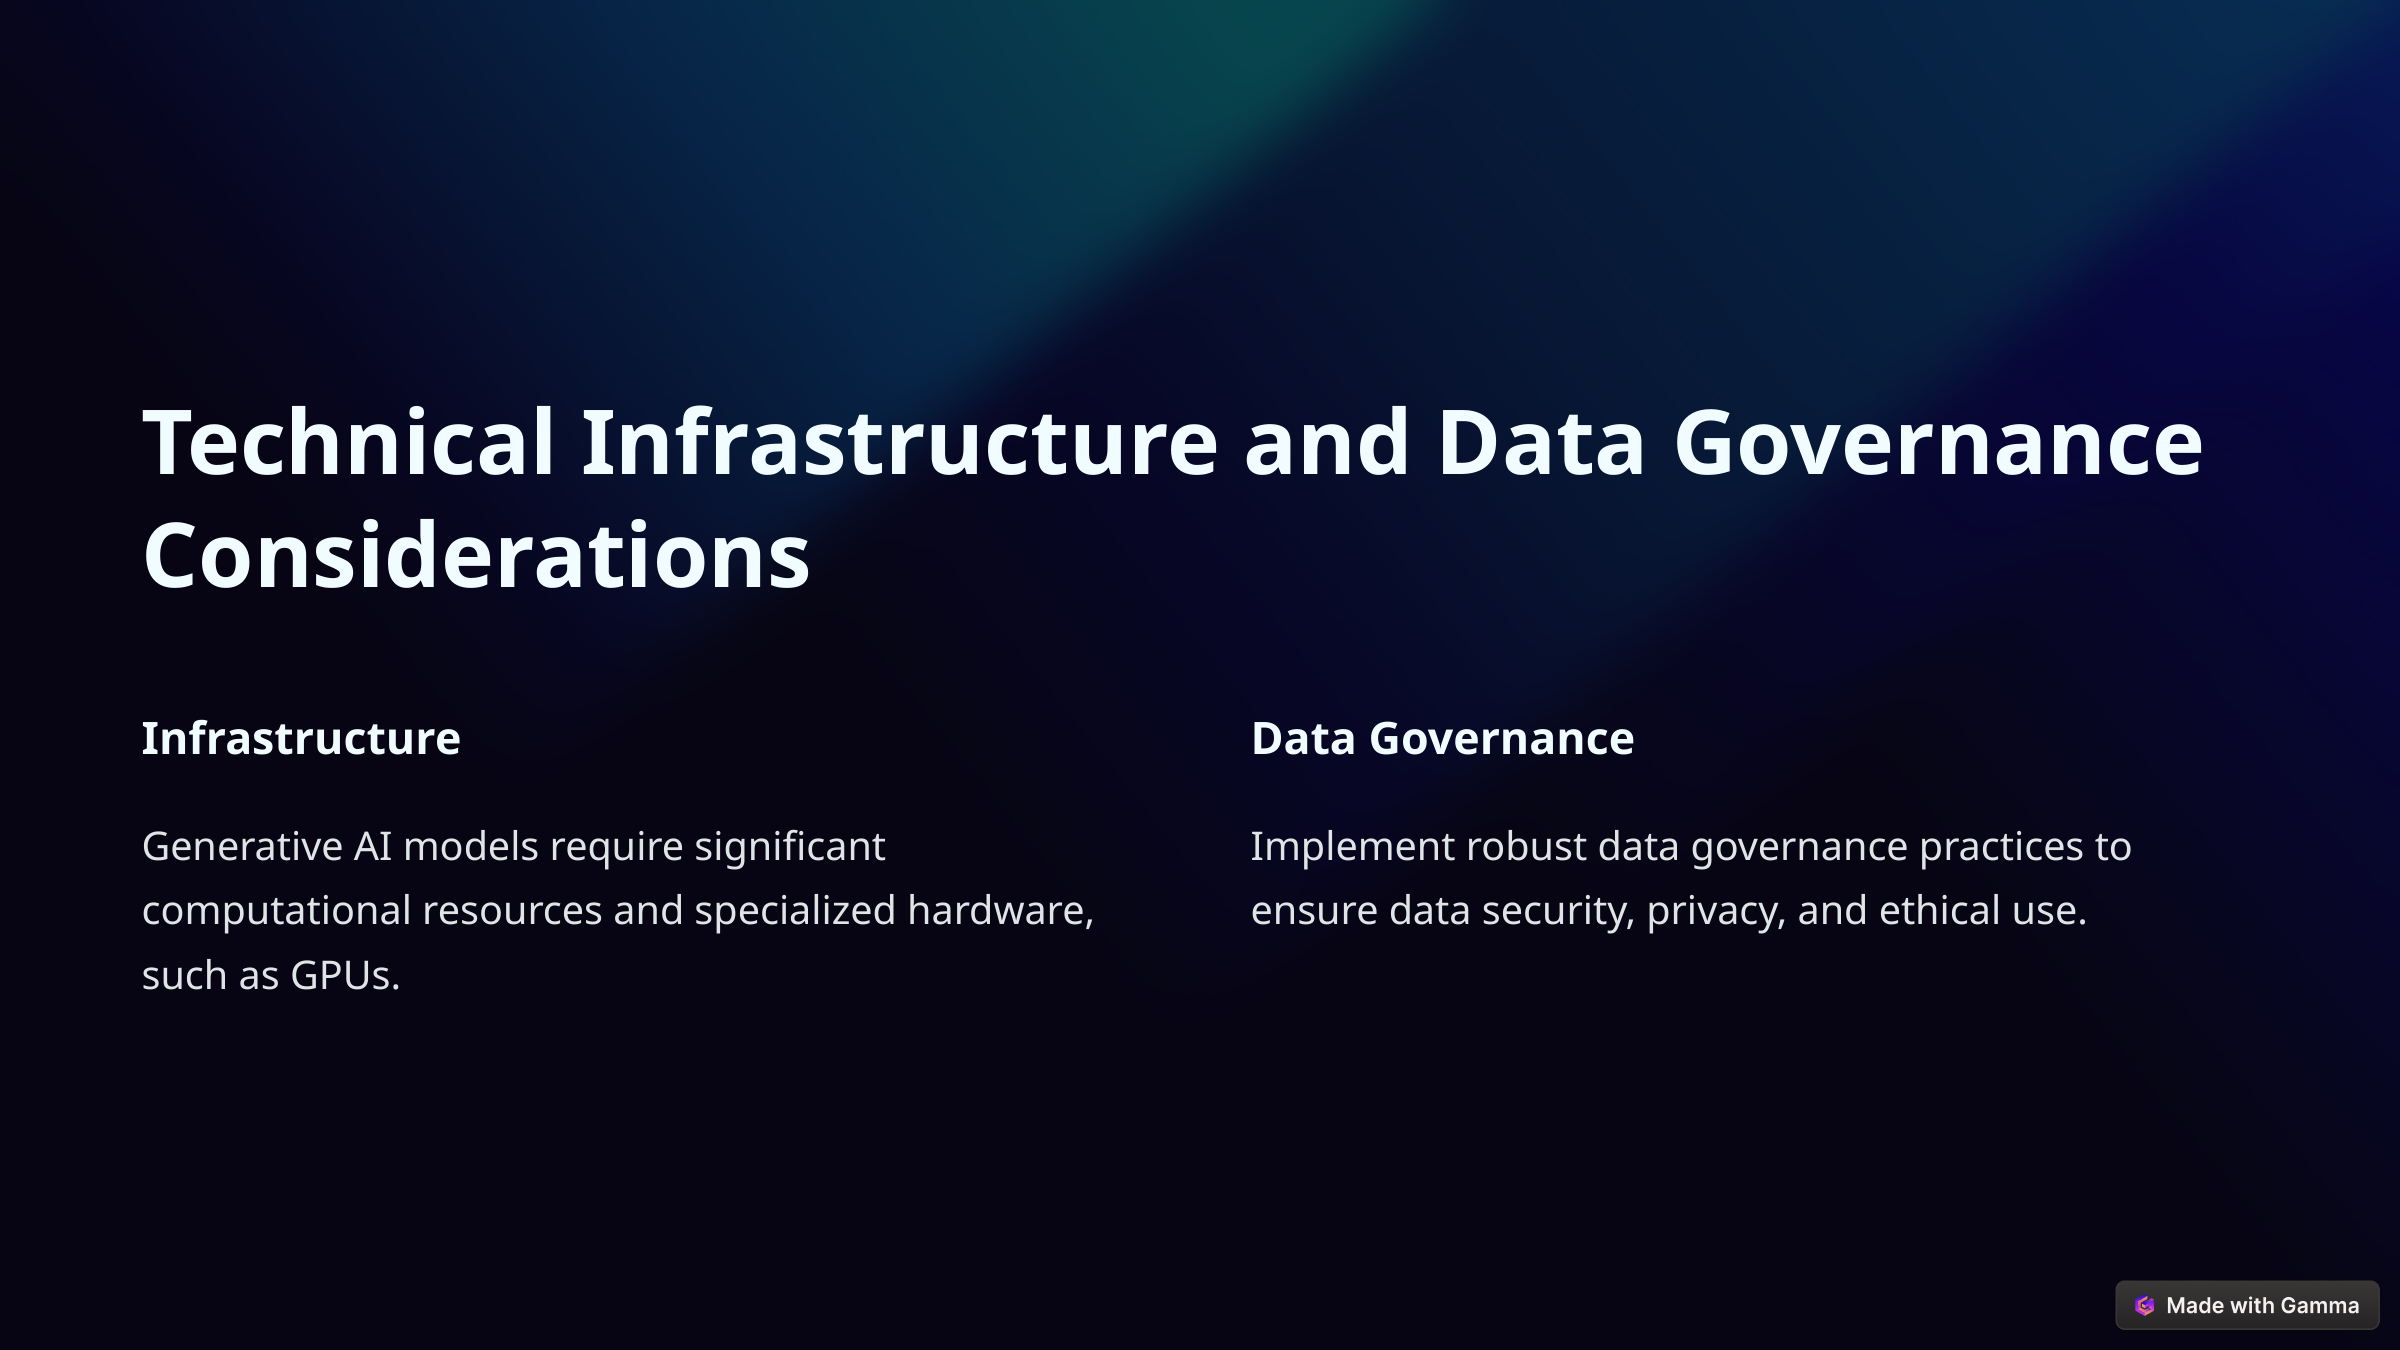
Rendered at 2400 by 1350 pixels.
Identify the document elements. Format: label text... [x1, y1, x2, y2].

text_box Generative AI models require significant computational resources and specialized hardware, such as GPUs. [141, 803, 1151, 934]
picture [2106, 1271, 2389, 1339]
text_box Technical Infrastructure and Data Governance Considerations [141, 380, 2259, 606]
text_box Implement robust data governance practices to ensure data security, privacy, and ethical use. [1250, 803, 2260, 934]
text_box Infrastructure [141, 706, 592, 763]
text_box Data Governance [1250, 706, 1701, 763]
